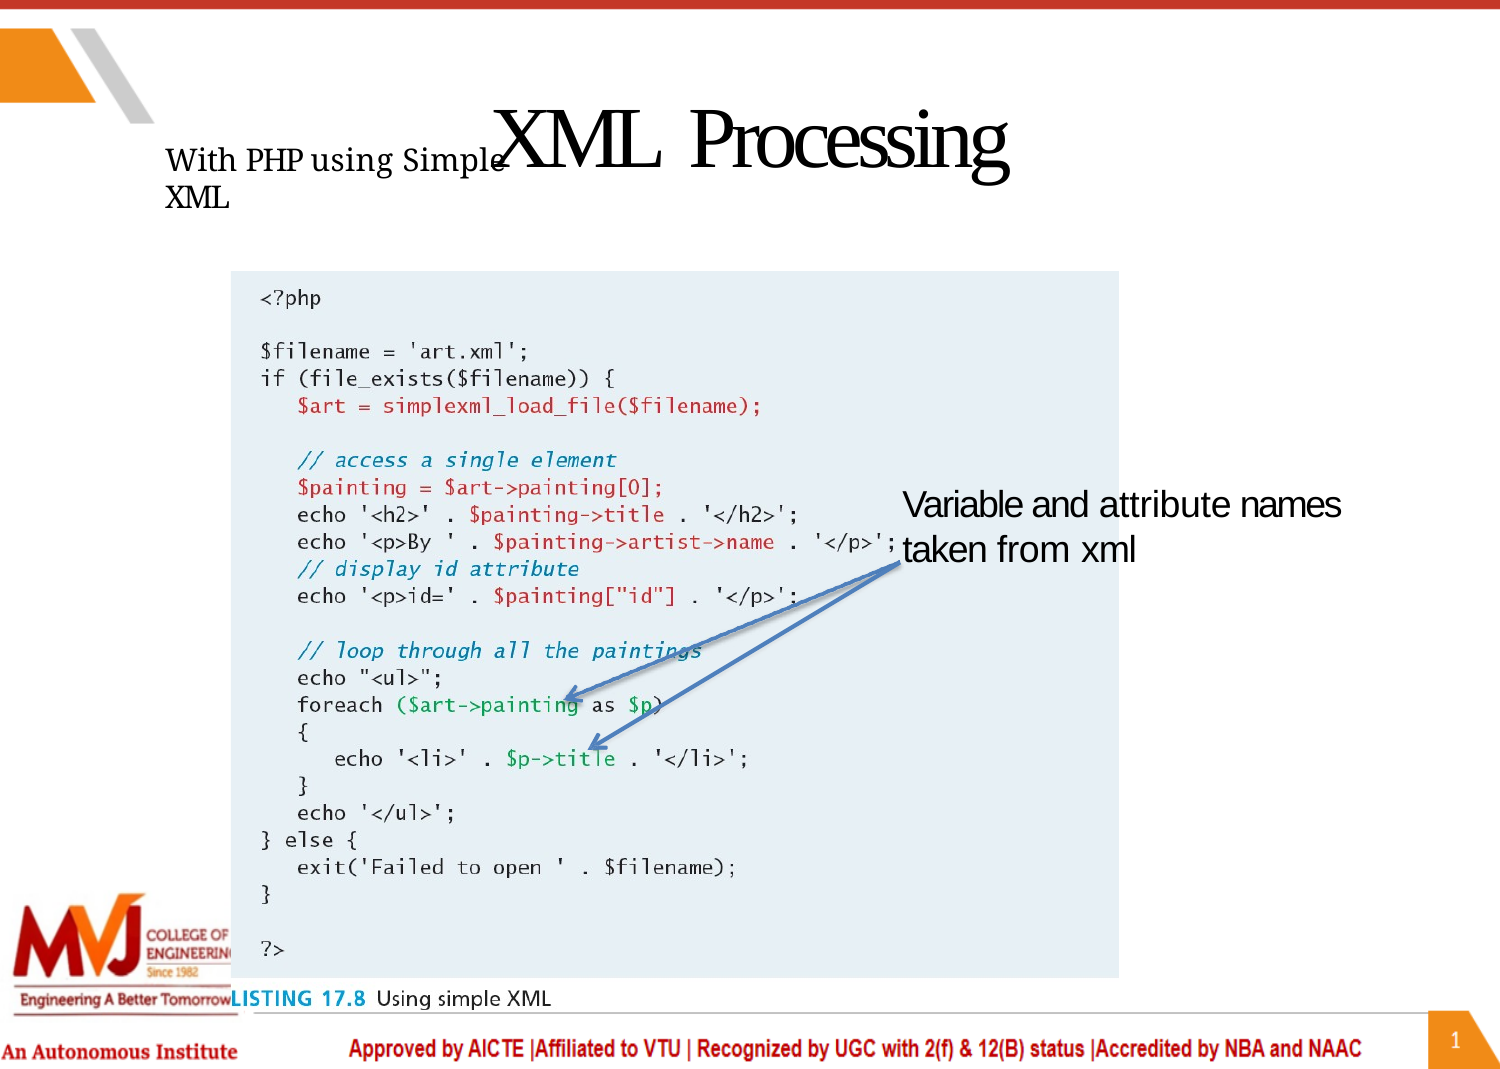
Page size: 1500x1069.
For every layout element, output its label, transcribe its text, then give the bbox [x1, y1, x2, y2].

title XML Processing [75, 41, 1425, 223]
text_box Variable and attribute names taken from xml [900, 477, 1348, 571]
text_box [536, 556, 909, 780]
picture [0, 0, 1500, 1069]
text_box With PHP using Simple XML [162, 138, 567, 216]
text_box [230, 271, 1119, 1010]
